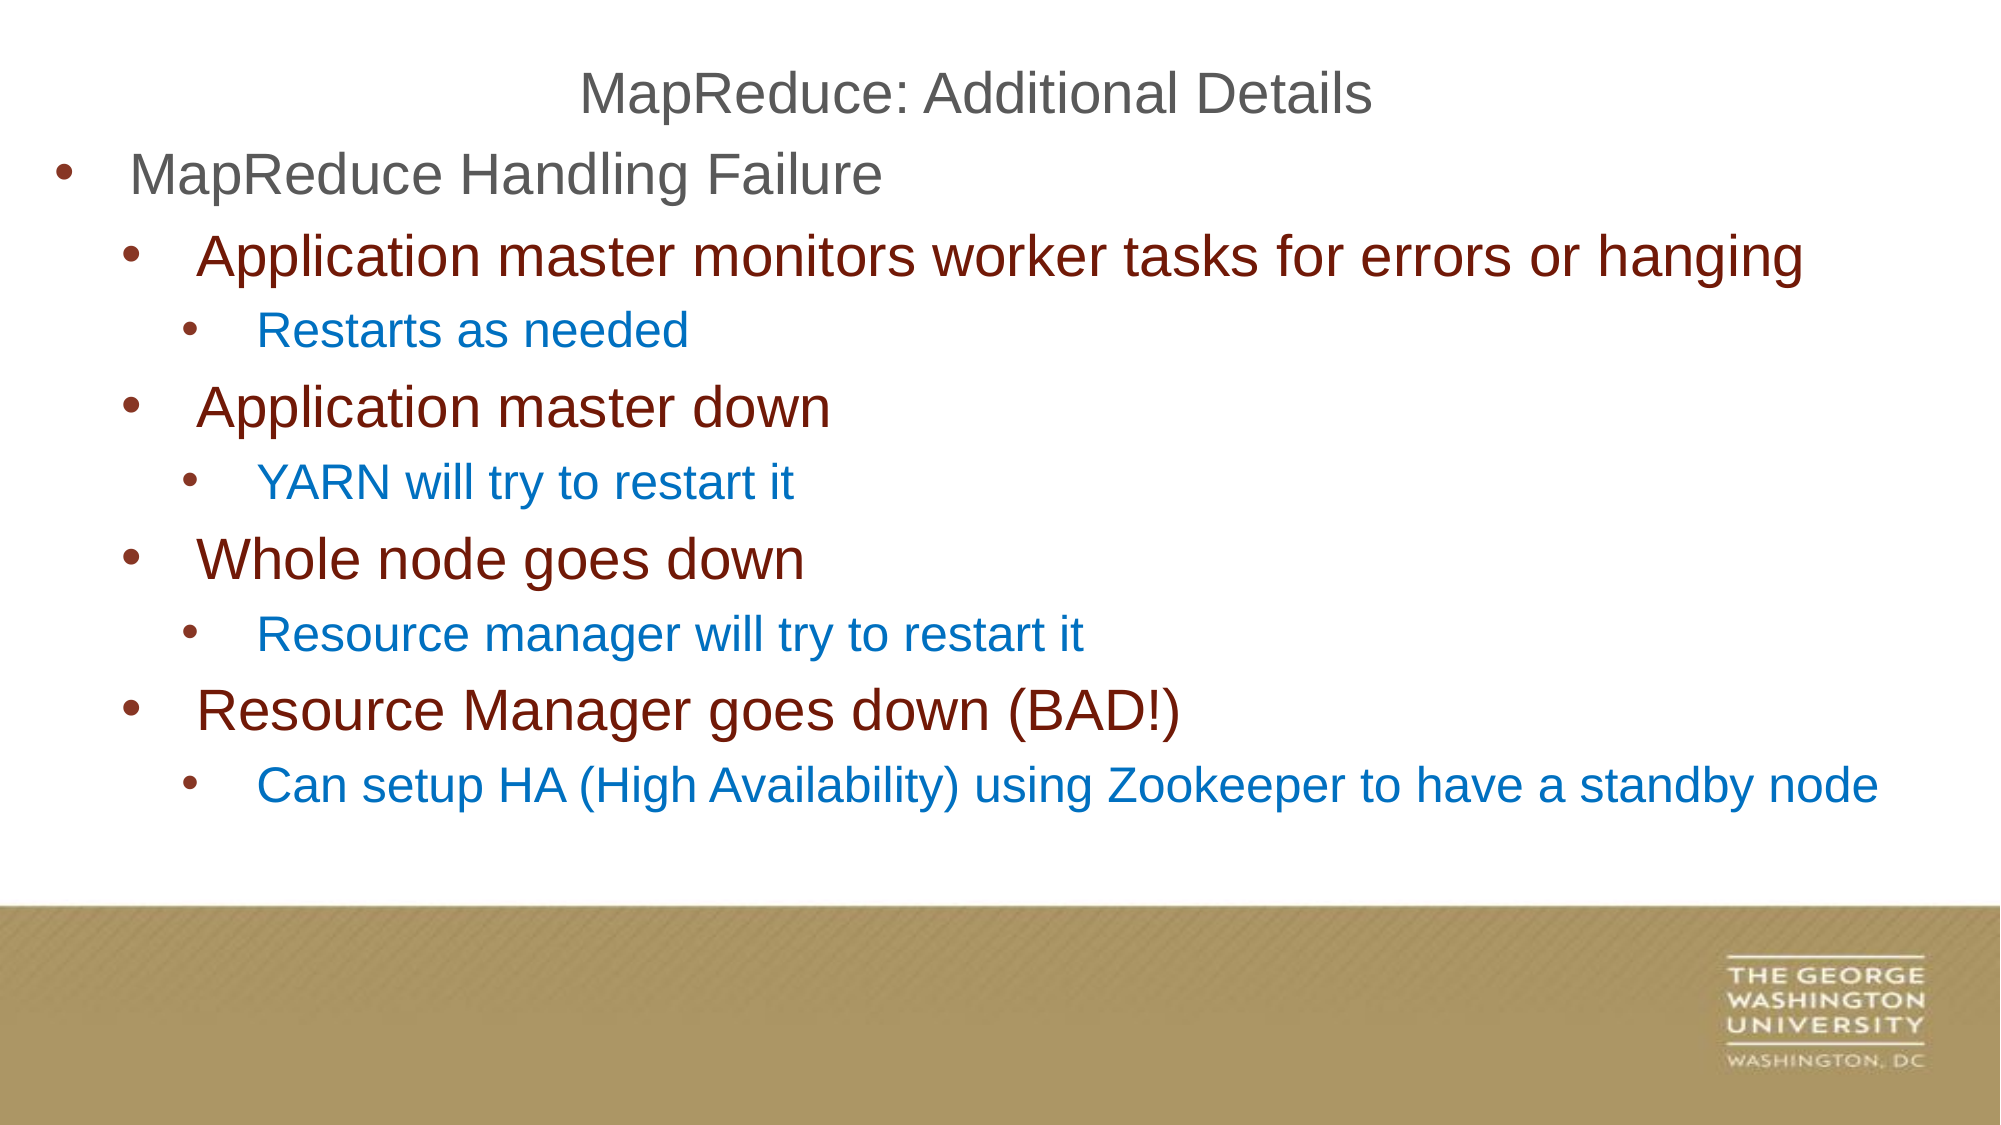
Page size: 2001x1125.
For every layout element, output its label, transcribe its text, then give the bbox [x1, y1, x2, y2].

picture [0, 0, 2000, 1125]
list MapReduce Handling Failure Application master monitors worker tasks for errors or hanging Restarts as needed Application master down YARN will try to restart it Whole node goes down Resource manager will try to restart it Resource Manager goes down (BAD!) Can setup HA (High Availability) using Zookeeper to have a standby node [39, 129, 1975, 880]
title MapReduce: Additional Details [422, 47, 1533, 129]
